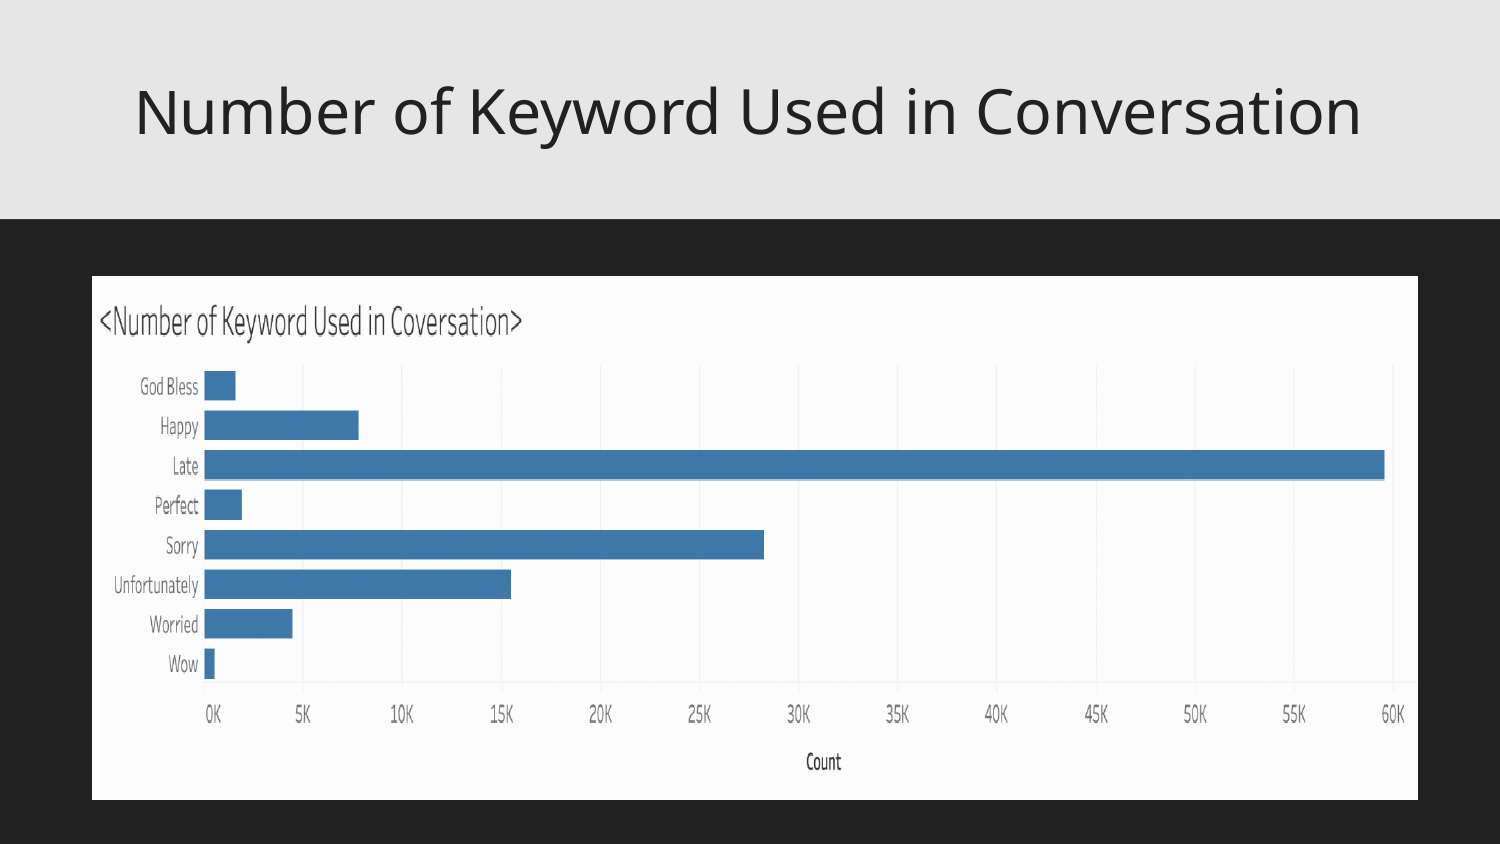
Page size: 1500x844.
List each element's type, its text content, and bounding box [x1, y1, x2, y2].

picture [92, 275, 1418, 801]
text_box Number of Keyword Used in Conversation [0, 0, 1500, 220]
